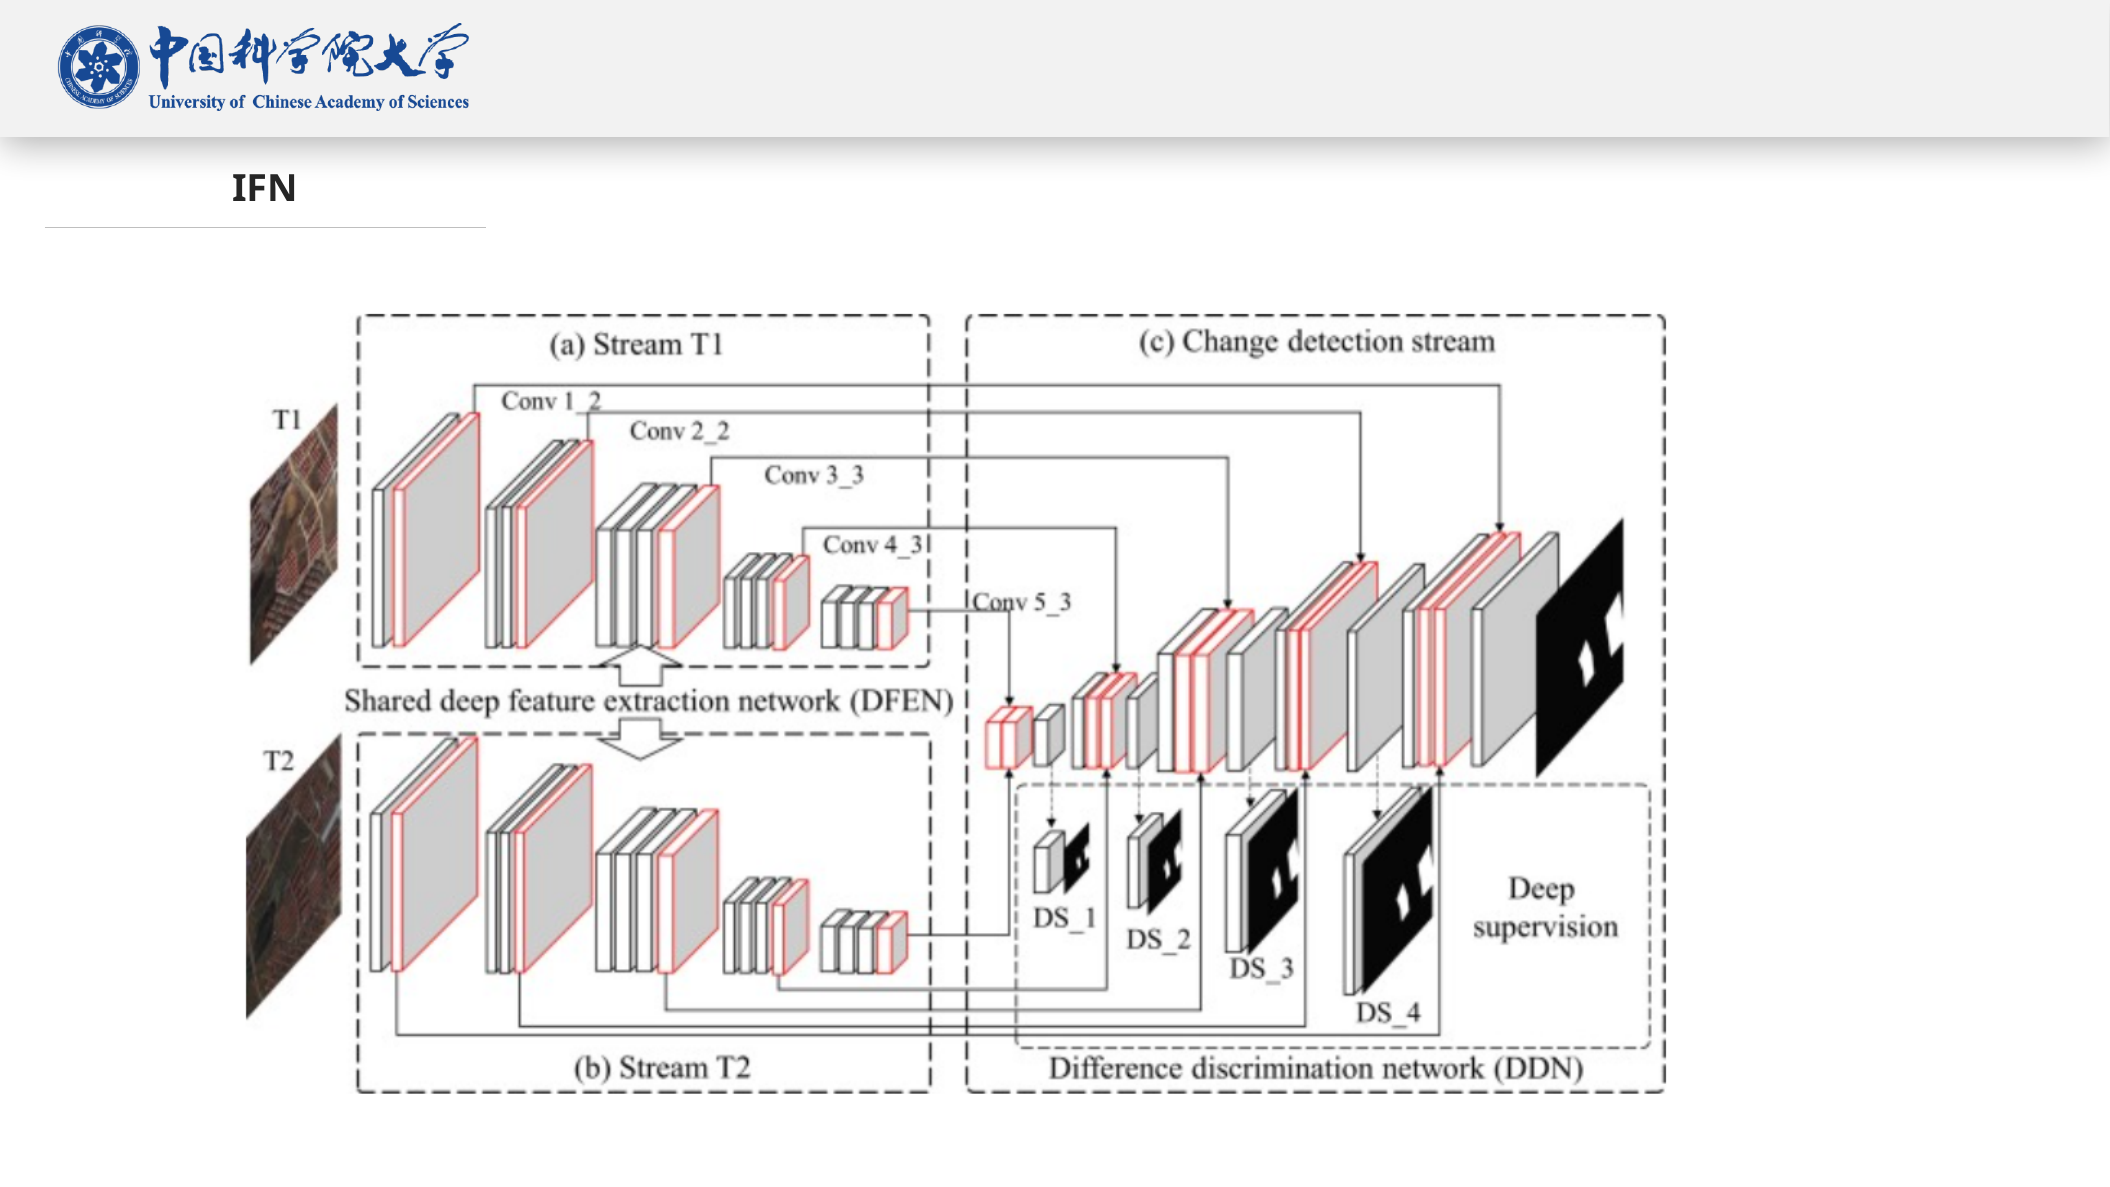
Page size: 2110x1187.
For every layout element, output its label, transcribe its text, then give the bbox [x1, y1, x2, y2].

picture [55, 23, 469, 111]
text_box IFN [55, 156, 474, 217]
text_box [0, 0, 2110, 138]
picture [215, 297, 1695, 1117]
